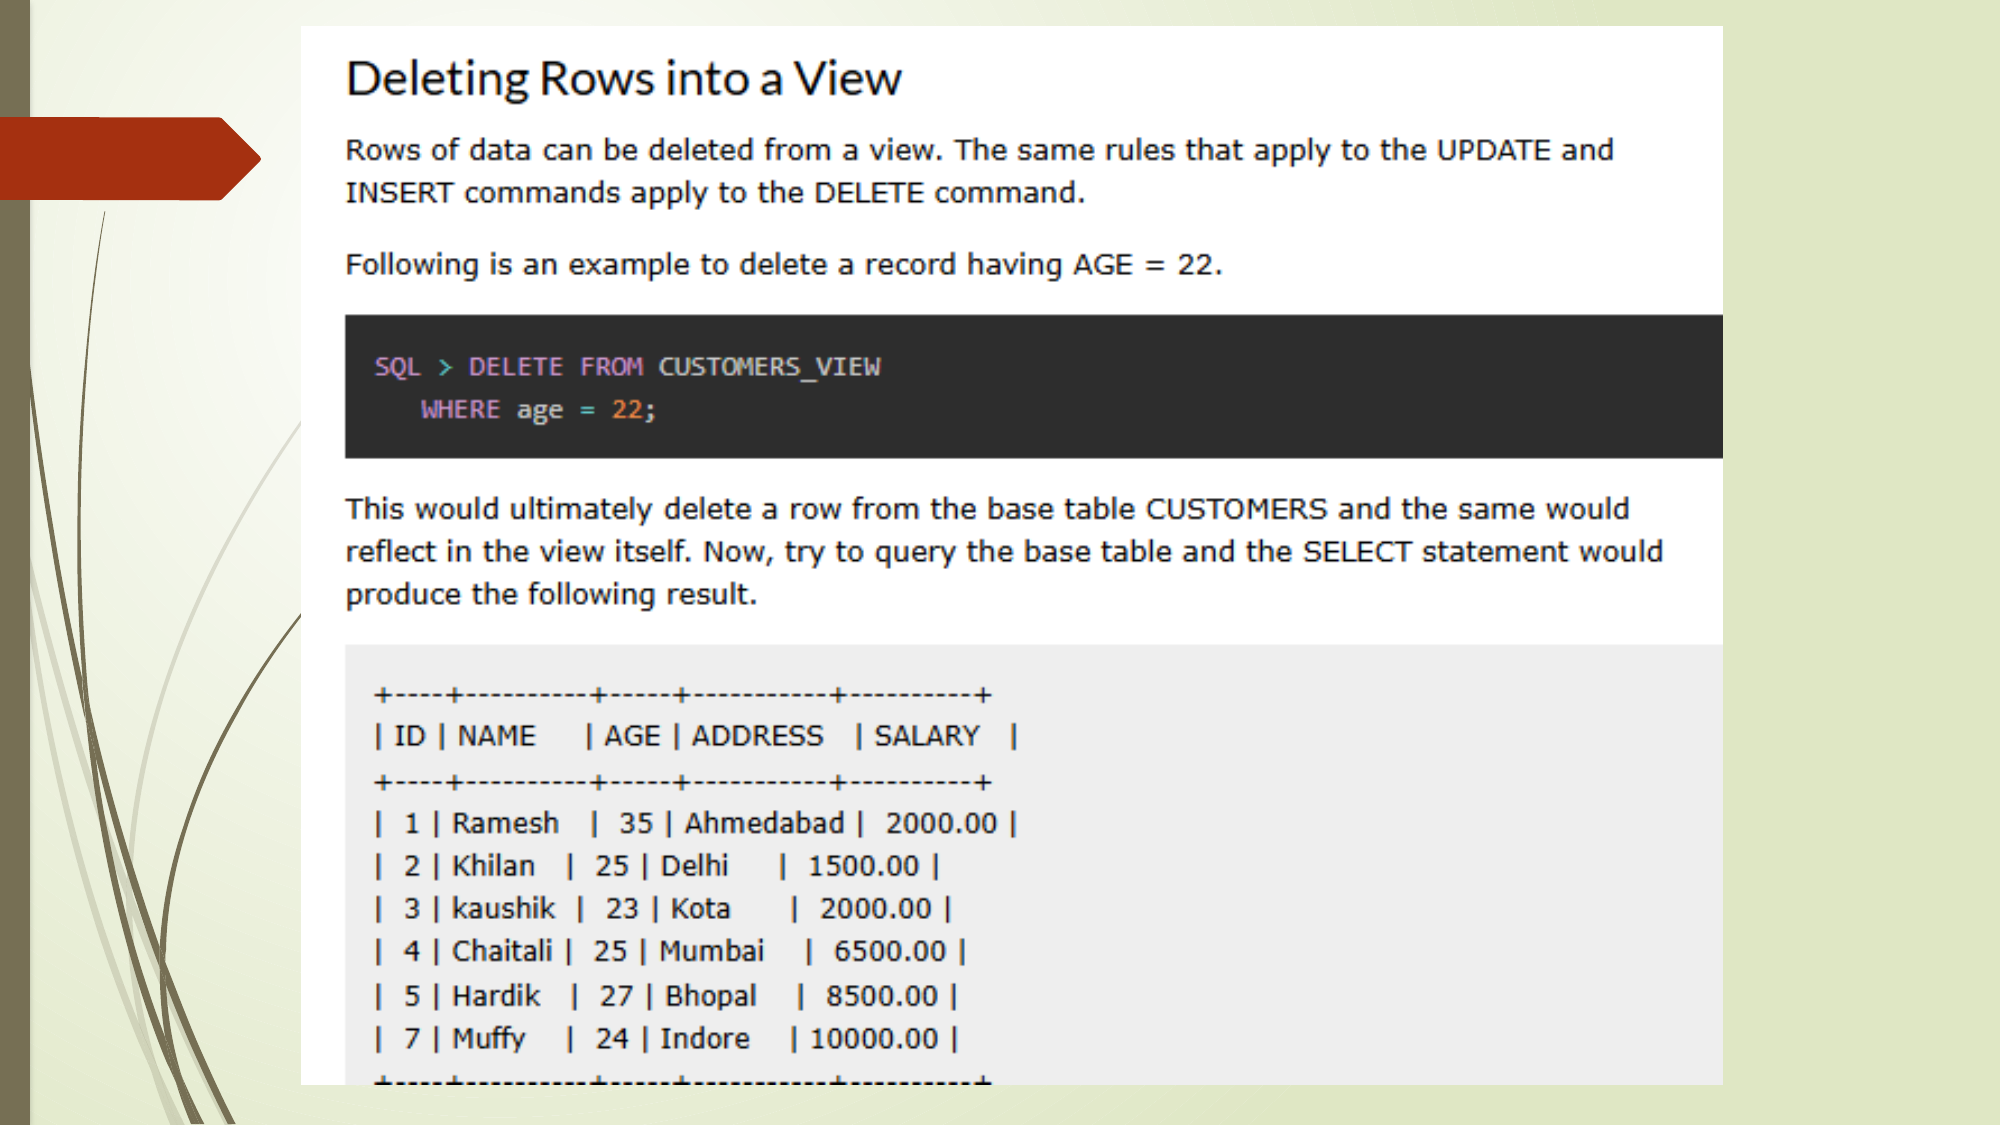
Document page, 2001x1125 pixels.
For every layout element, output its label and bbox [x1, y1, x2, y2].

picture [300, 26, 1724, 1086]
